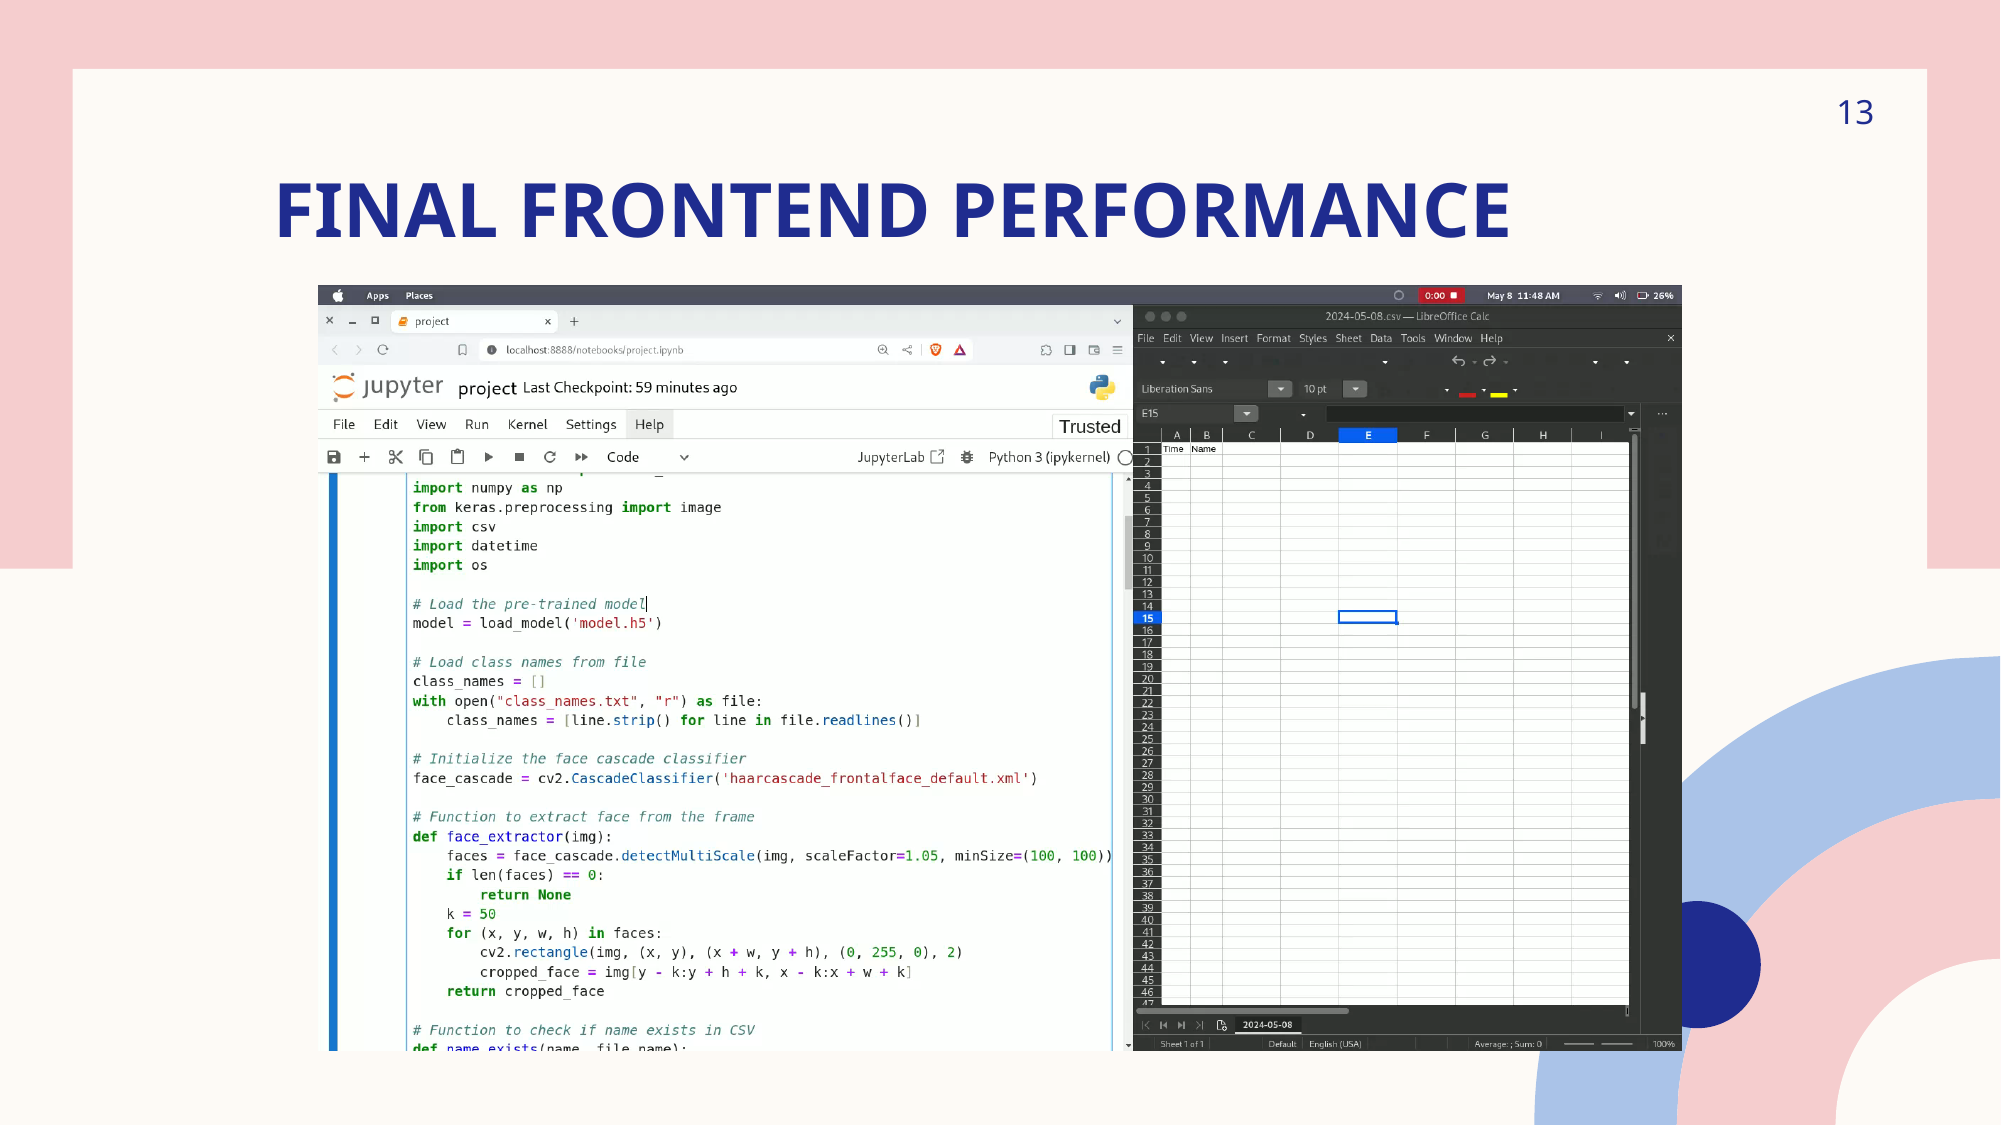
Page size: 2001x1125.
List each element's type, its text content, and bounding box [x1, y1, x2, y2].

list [317, 284, 1682, 1052]
title Final Frontend Performance [258, 73, 1742, 253]
slide_number 13 [1699, 75, 1875, 153]
